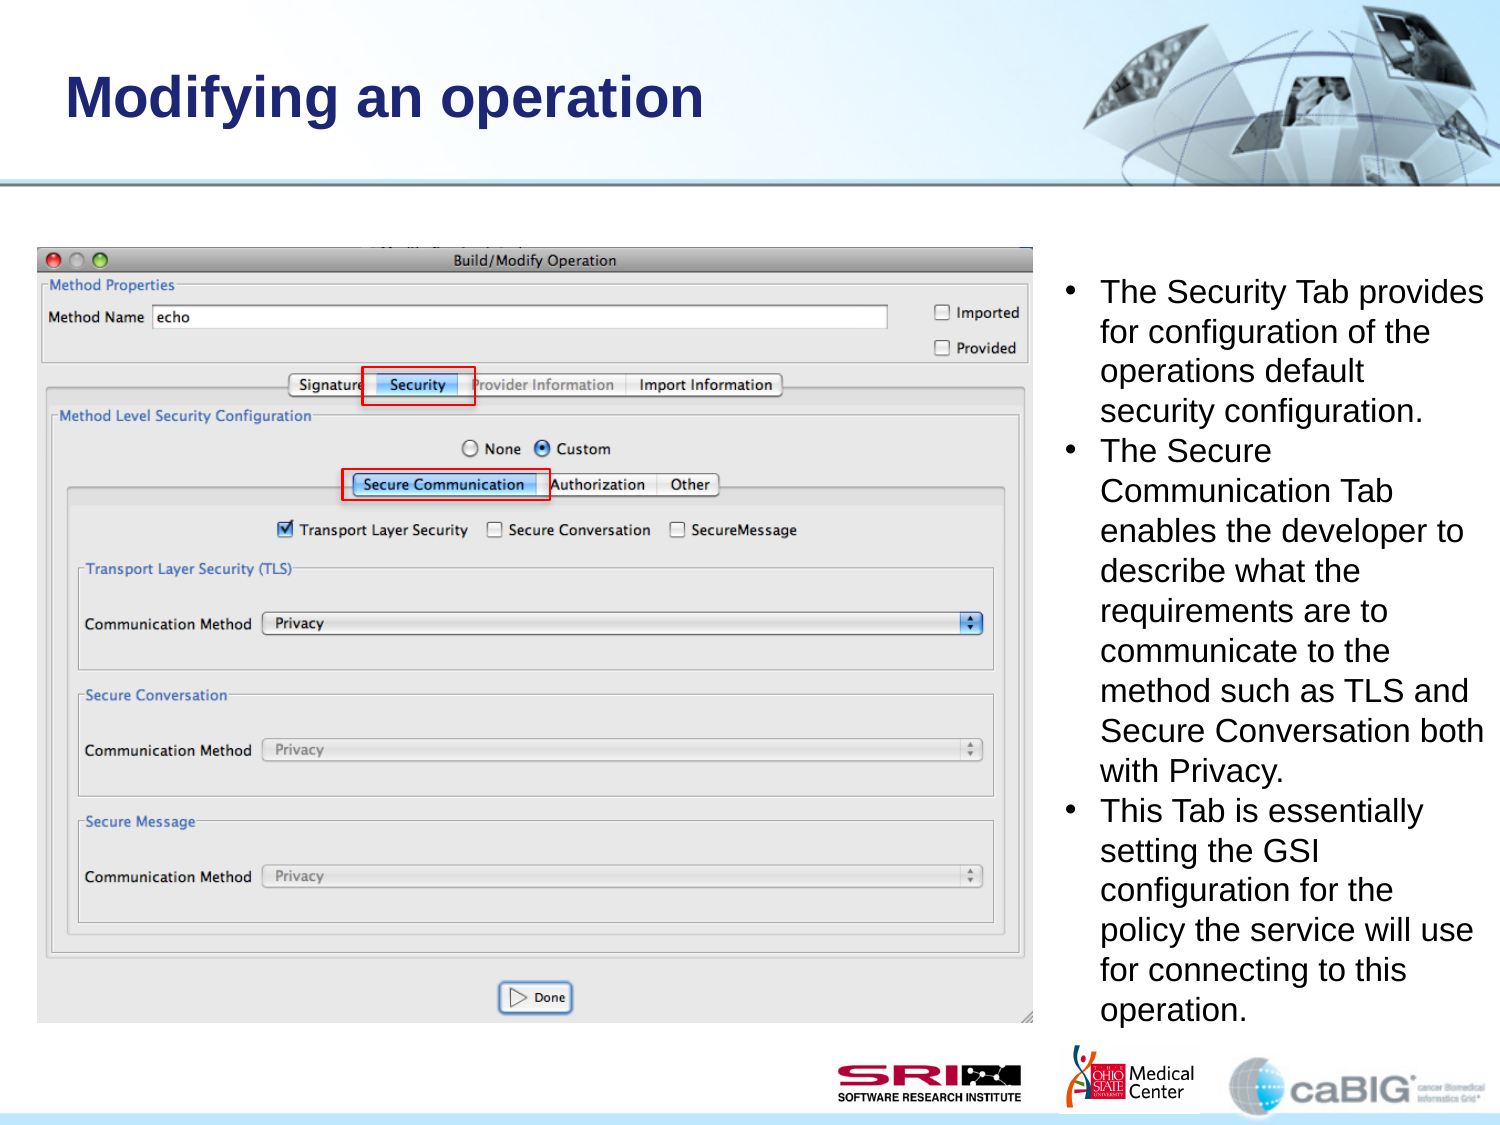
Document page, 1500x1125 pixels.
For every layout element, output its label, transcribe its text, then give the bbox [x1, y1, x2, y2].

title Modifying an operation [49, 0, 1176, 188]
picture [0, 0, 1500, 1125]
text_box The Security Tab provides for configuration of the operations default security configuration. The Secure Communication Tab enables the developer to describe what the requirements are to communicate to the method such as TLS and Secure Conversation both with Privacy. This Tab is essentially setting the GSI configuration for the policy the service will use for connecting to this operation. [1049, 262, 1500, 1036]
